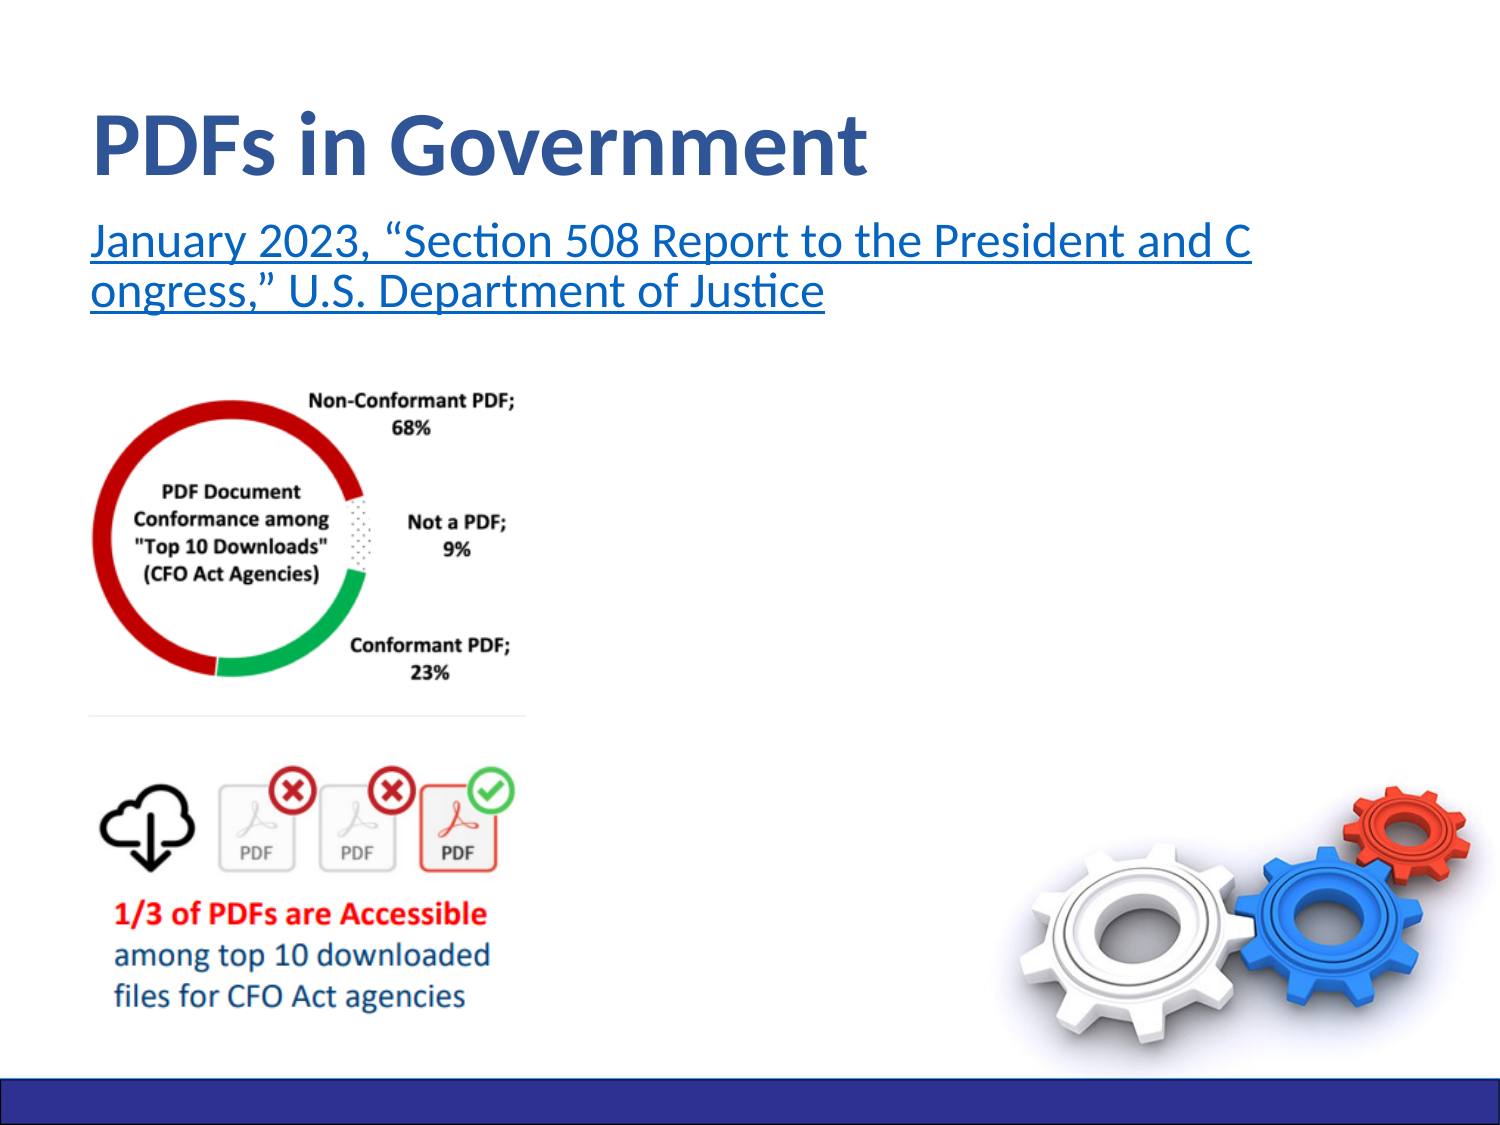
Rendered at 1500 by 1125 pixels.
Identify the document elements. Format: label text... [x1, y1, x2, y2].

list January 2023, “Section 508 Report to the President and Congress,” U.S. Department of Justice [75, 200, 1288, 350]
picture [0, 0, 1500, 1125]
title PDFs in Government [37, 45, 925, 233]
